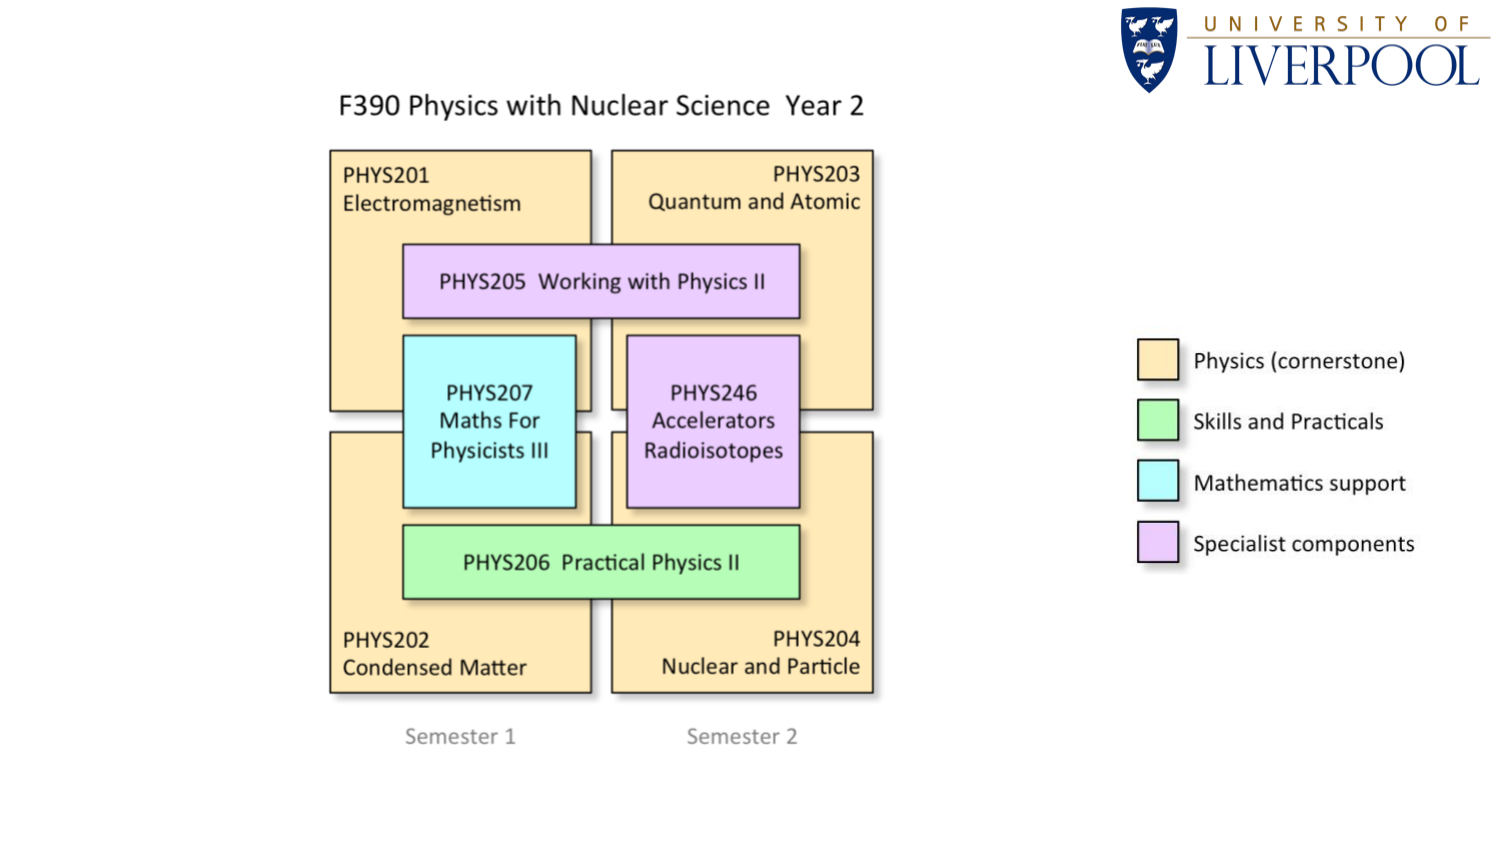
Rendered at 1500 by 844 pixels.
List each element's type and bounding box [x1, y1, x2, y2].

picture [1115, 325, 1445, 582]
picture [312, 87, 890, 757]
picture [1113, 0, 1500, 99]
